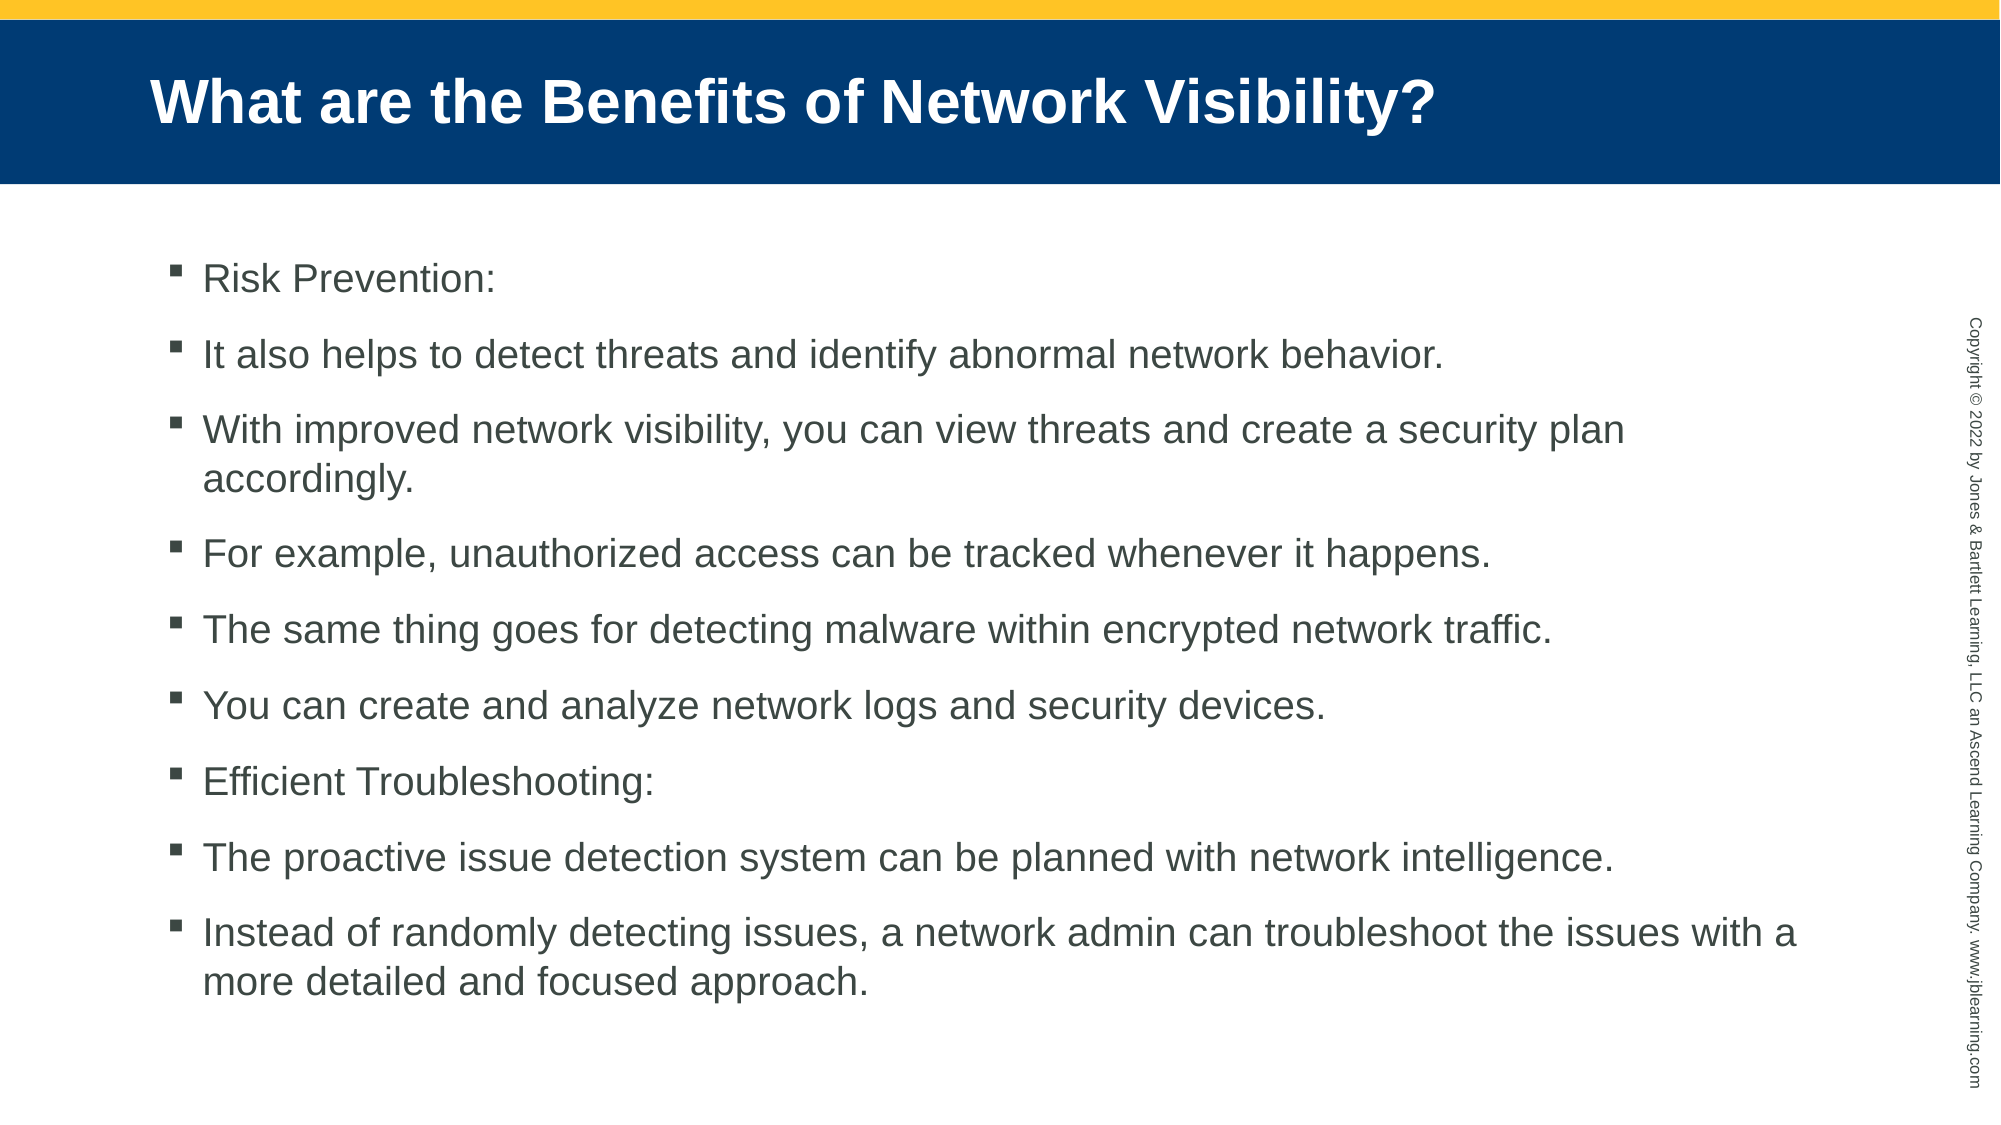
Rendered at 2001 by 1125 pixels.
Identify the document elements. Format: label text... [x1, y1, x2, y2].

title What are the Benefits of Network Visibility? [0, 19, 2000, 185]
list Risk Prevention: It also helps to detect threats and identify abnormal network behavior. With improved network visibility, you can view threats and create a security plan accordingly. For example, unauthorized access can be tracked whenever it happens. The same thing goes for detecting malware within encrypted network traffic. You can create and analyze network logs and security devices. Efficient Troubleshooting: The proactive issue detection system can be planned with network intelligence. Instead of randomly detecting issues, a network admin can troubleshoot the issues with a more detailed and focused approach. [151, 244, 1840, 1016]
